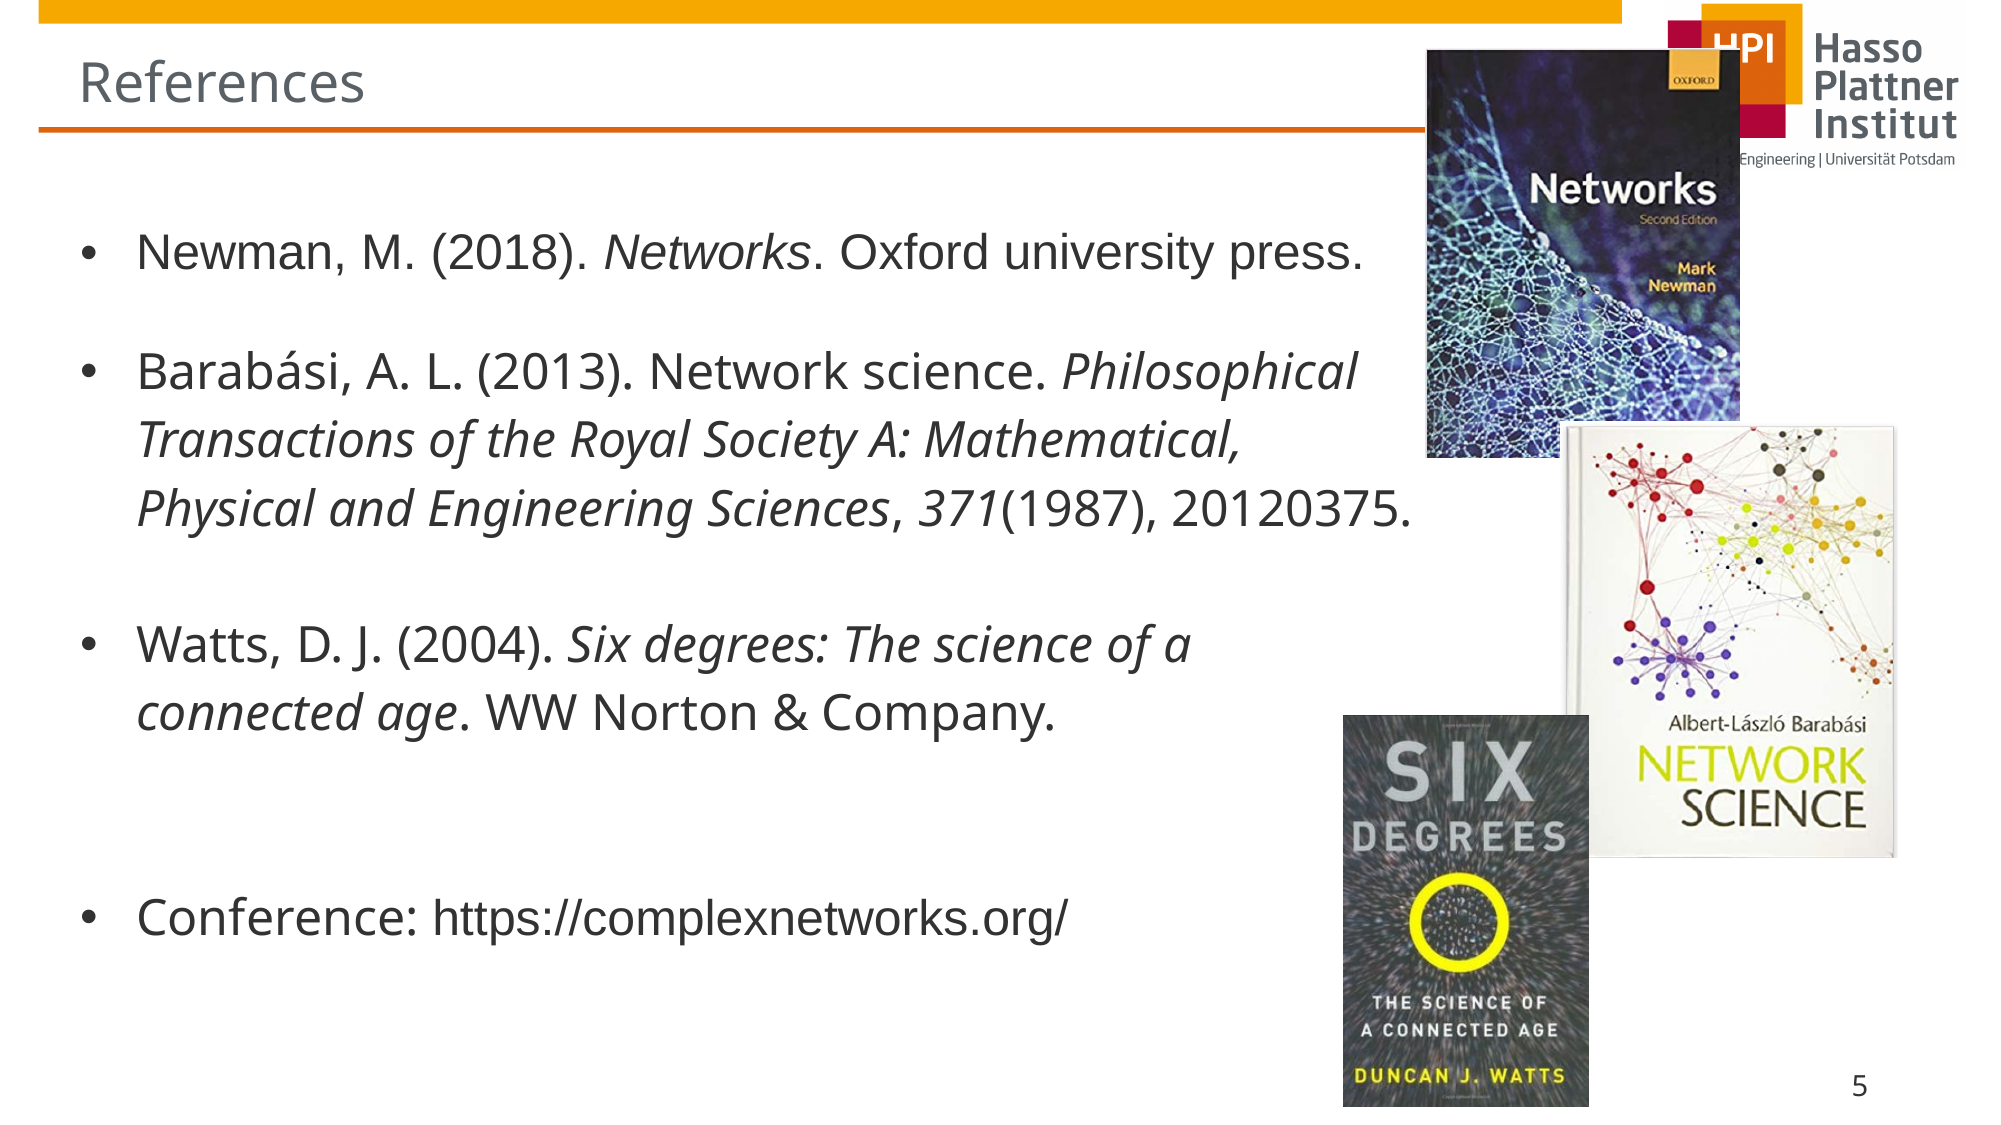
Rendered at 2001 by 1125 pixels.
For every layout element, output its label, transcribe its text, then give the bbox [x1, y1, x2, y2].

table_header Newman, M. (2018). Networks. Oxford university press. Barabási, A. L. (2013). Network science. Philosophical Transactions of the Royal Society A: Mathematical, Physical and Engineering Sciences, 371(1987), 20120375. Watts, D. J. (2004). Six degrees: The science of a connected age. WW Norton & Company. Conference: https://complexnetworks.org/ [65, 218, 1438, 957]
text_box [0, 0, 2000, 53]
slide_number 5 [1834, 1064, 1961, 1107]
picture [1343, 48, 1965, 1108]
title References [78, 53, 1419, 115]
